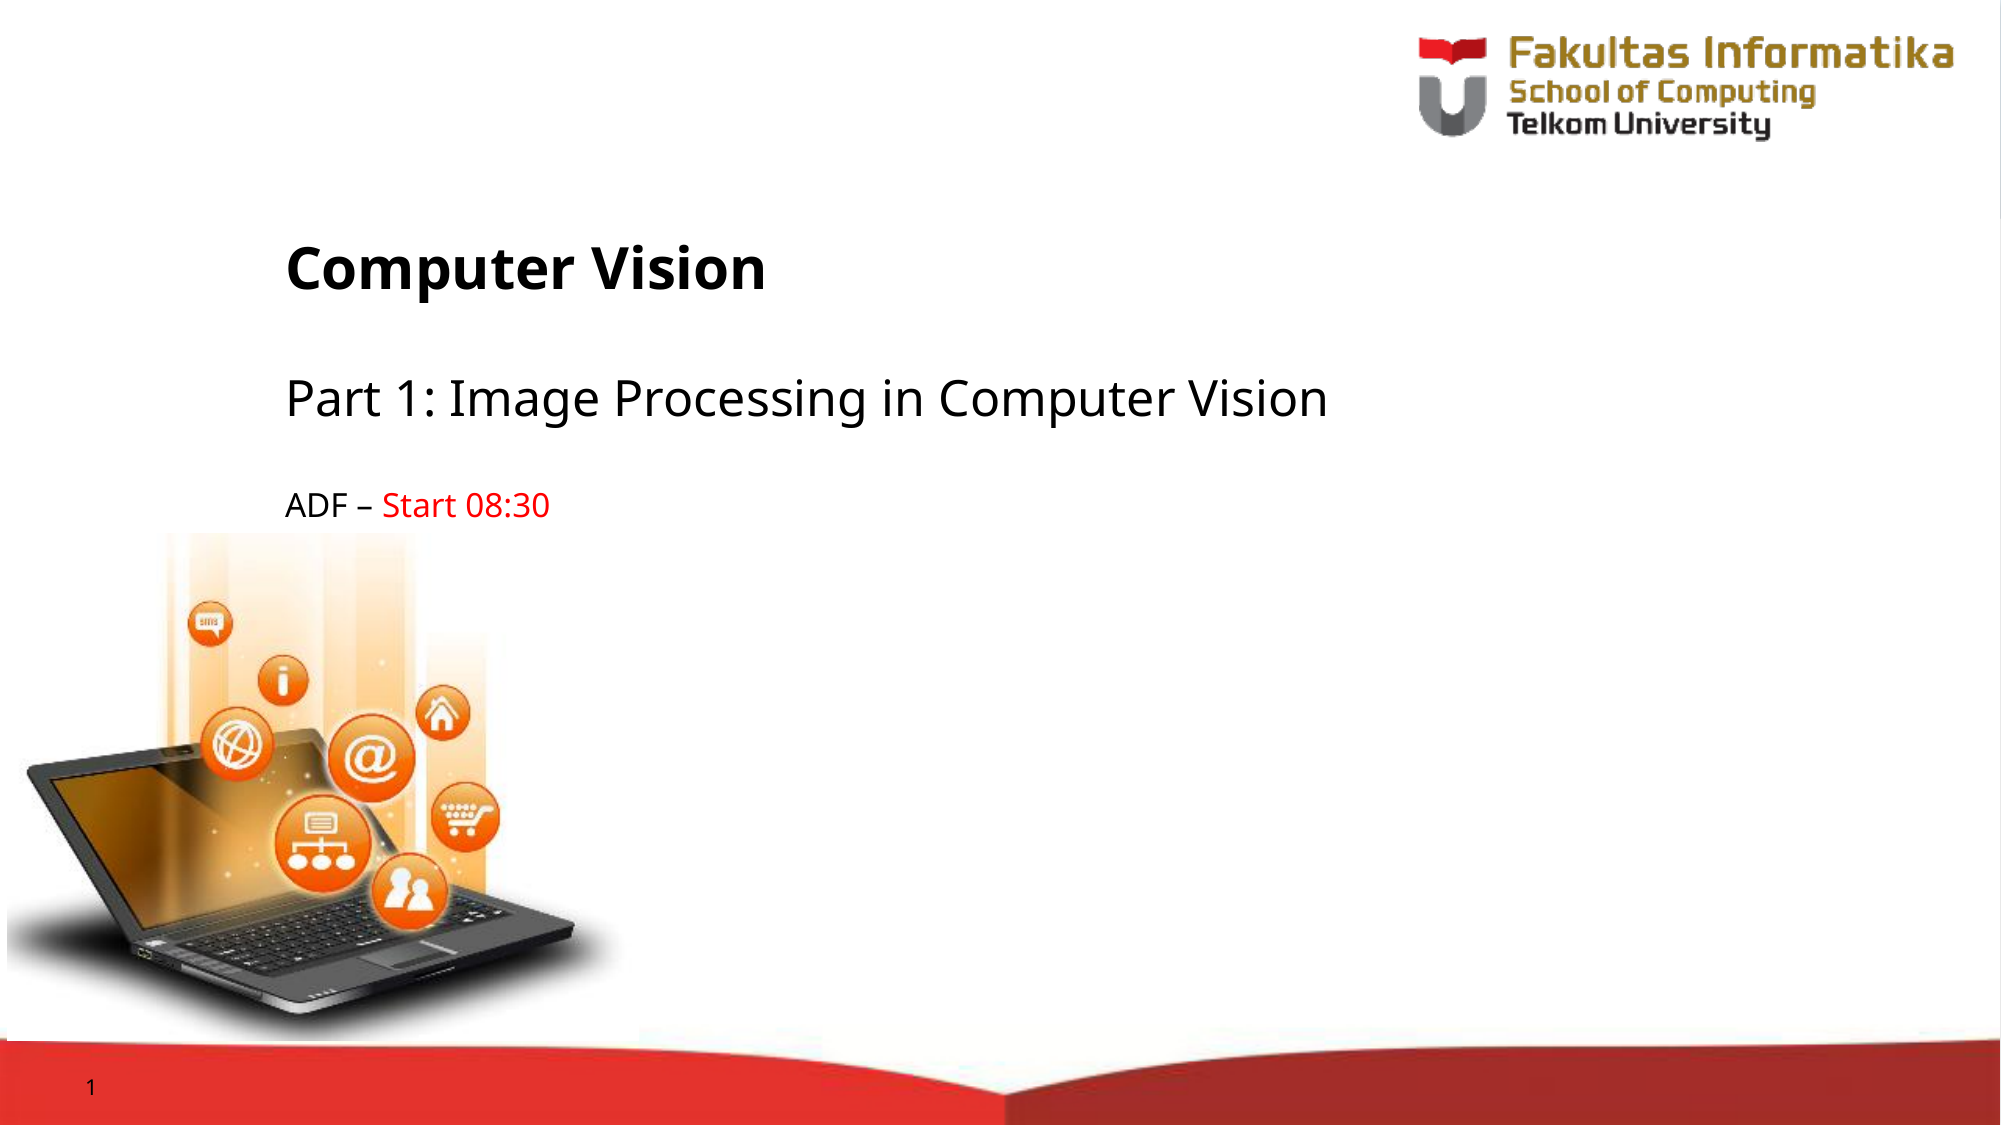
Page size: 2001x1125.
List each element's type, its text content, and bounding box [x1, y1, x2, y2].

slide_number 1 [85, 1058, 164, 1119]
list ADF – Start 08:30 [270, 471, 2000, 534]
picture [1418, 35, 1955, 142]
picture [0, 0, 2001, 1125]
subtitle Part 1: Image Processing in Computer Vision [270, 365, 2000, 436]
title Computer Vision [270, 208, 2000, 334]
